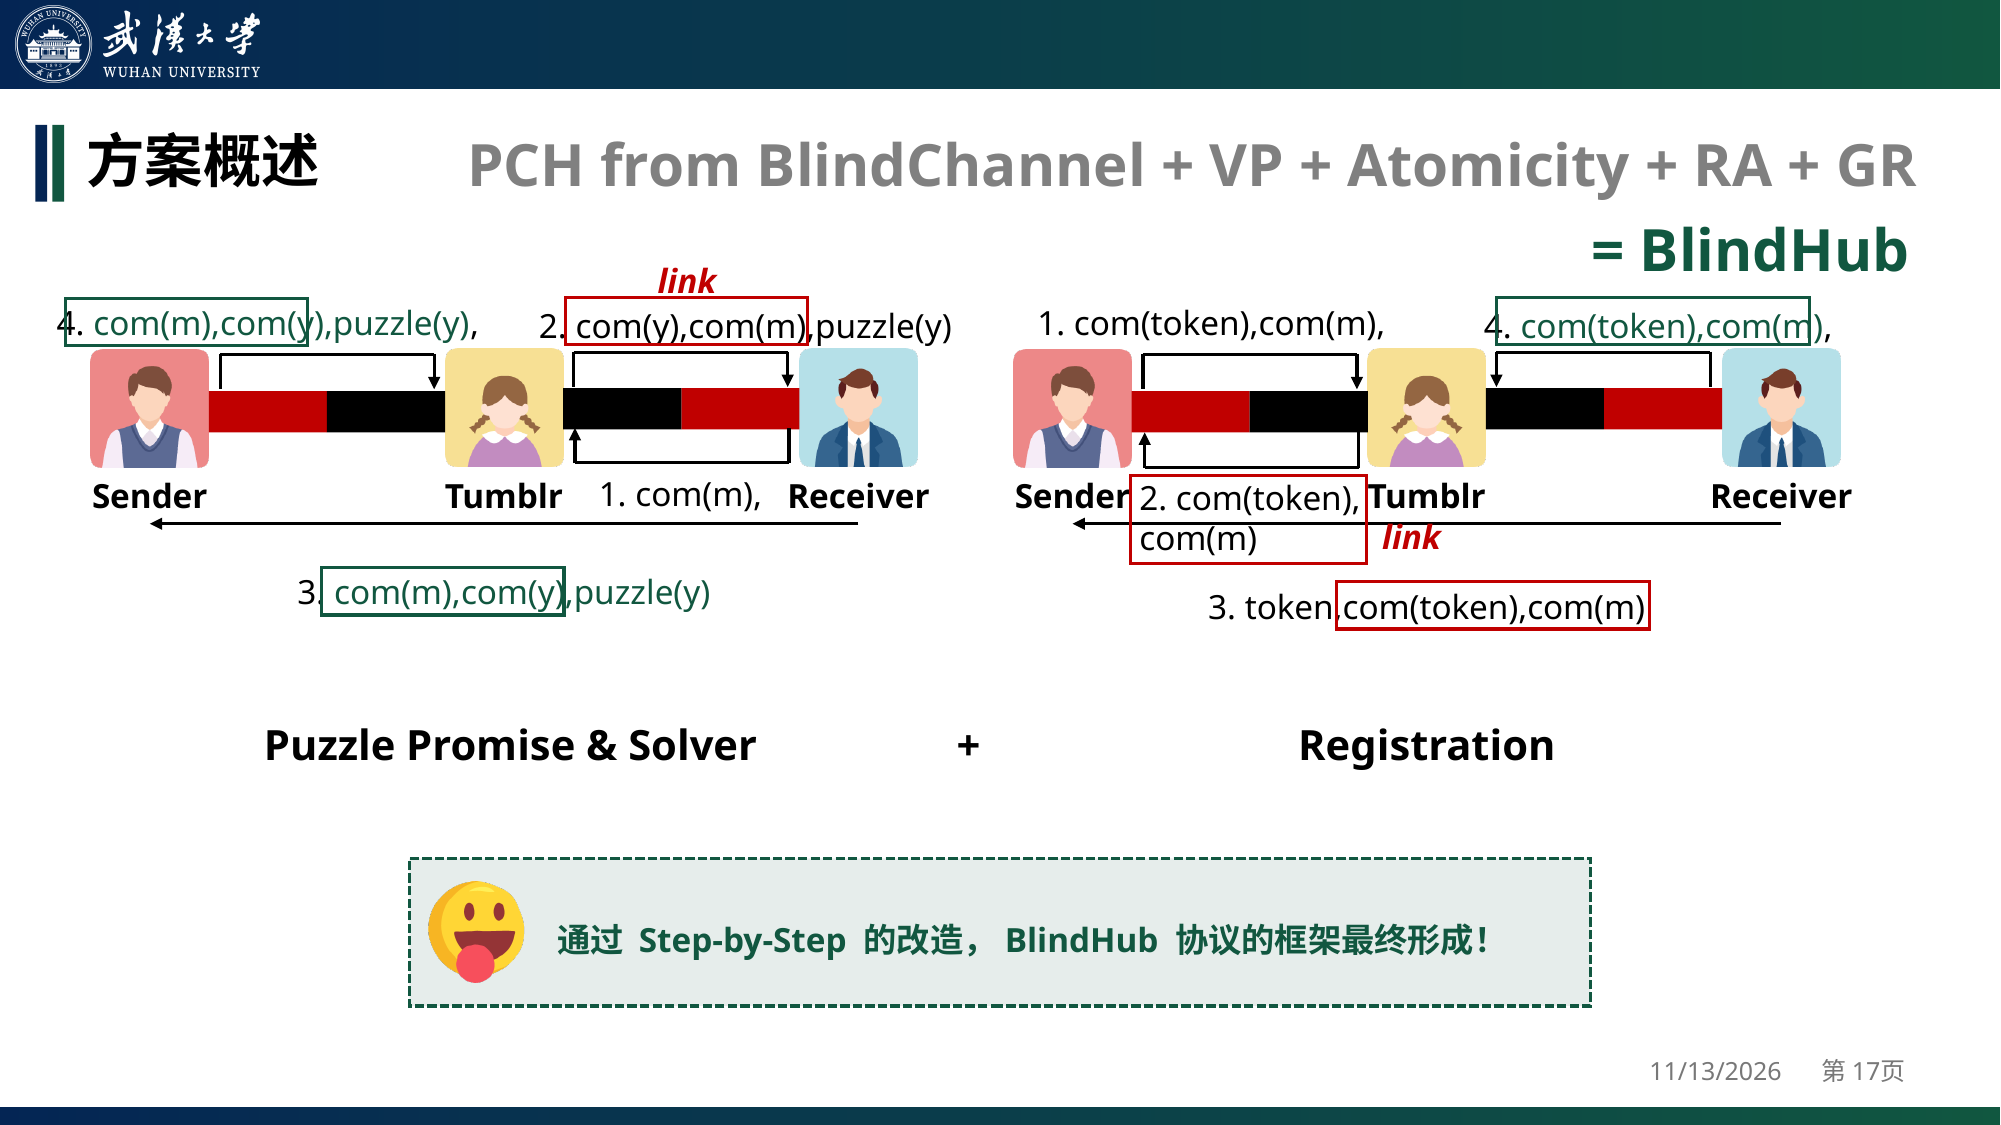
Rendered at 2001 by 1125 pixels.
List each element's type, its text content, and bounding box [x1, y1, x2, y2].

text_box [995, 294, 1888, 635]
slide_number 第17页 [1804, 1042, 1923, 1103]
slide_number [1627, 1042, 1804, 1103]
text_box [2, 252, 982, 620]
text_box = BlindHub [1576, 206, 1924, 291]
title 方案概述 [71, 125, 452, 202]
text_box PCH from BlindChannel + VP + Atomicity + RA + GR [452, 120, 1932, 206]
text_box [408, 857, 1591, 1007]
picture [15, 5, 260, 83]
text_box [214, 696, 1723, 774]
